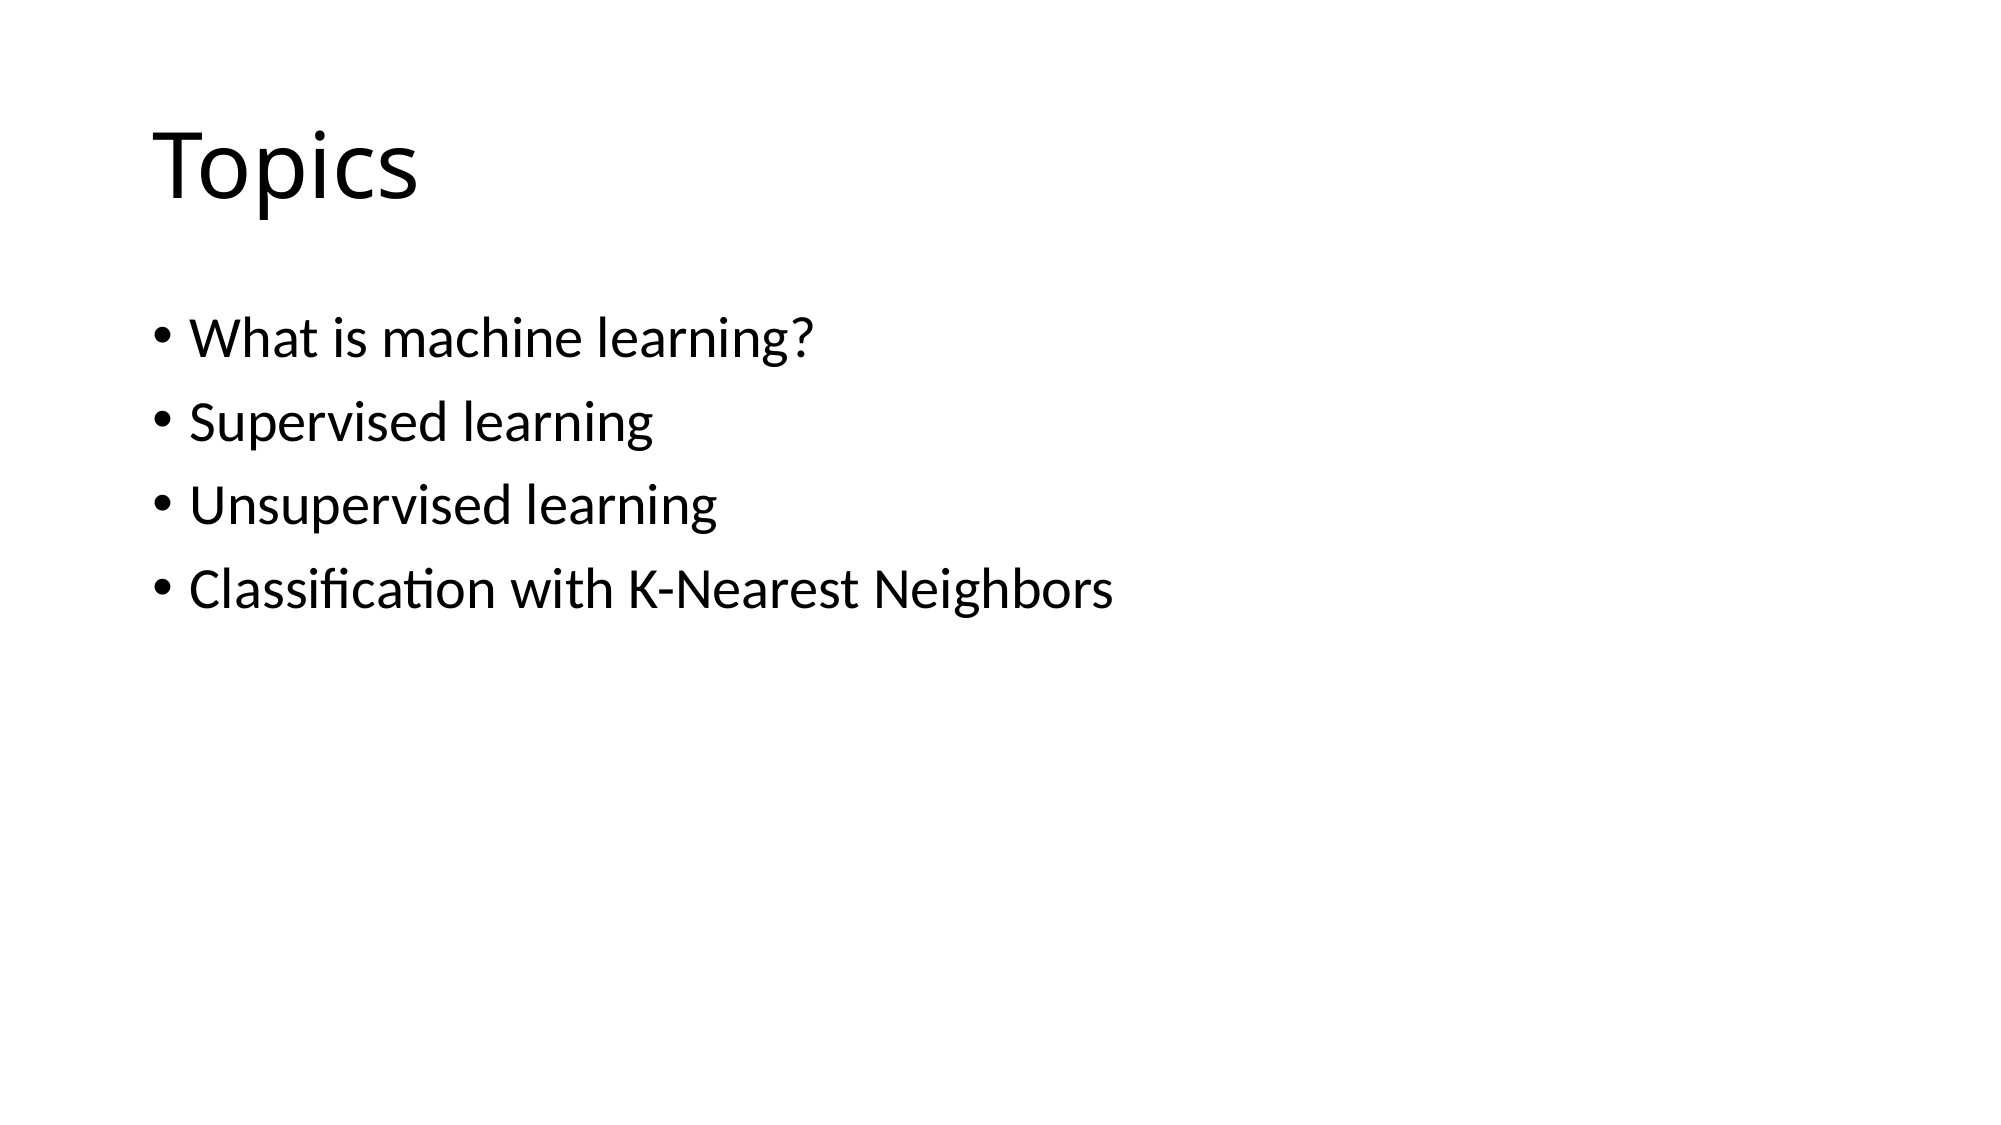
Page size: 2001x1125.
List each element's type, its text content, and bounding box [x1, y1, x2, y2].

list What is machine learning? Supervised learning Unsupervised learning Classification with K-Nearest Neighbors [137, 299, 1863, 1014]
title Topics [137, 59, 1863, 278]
